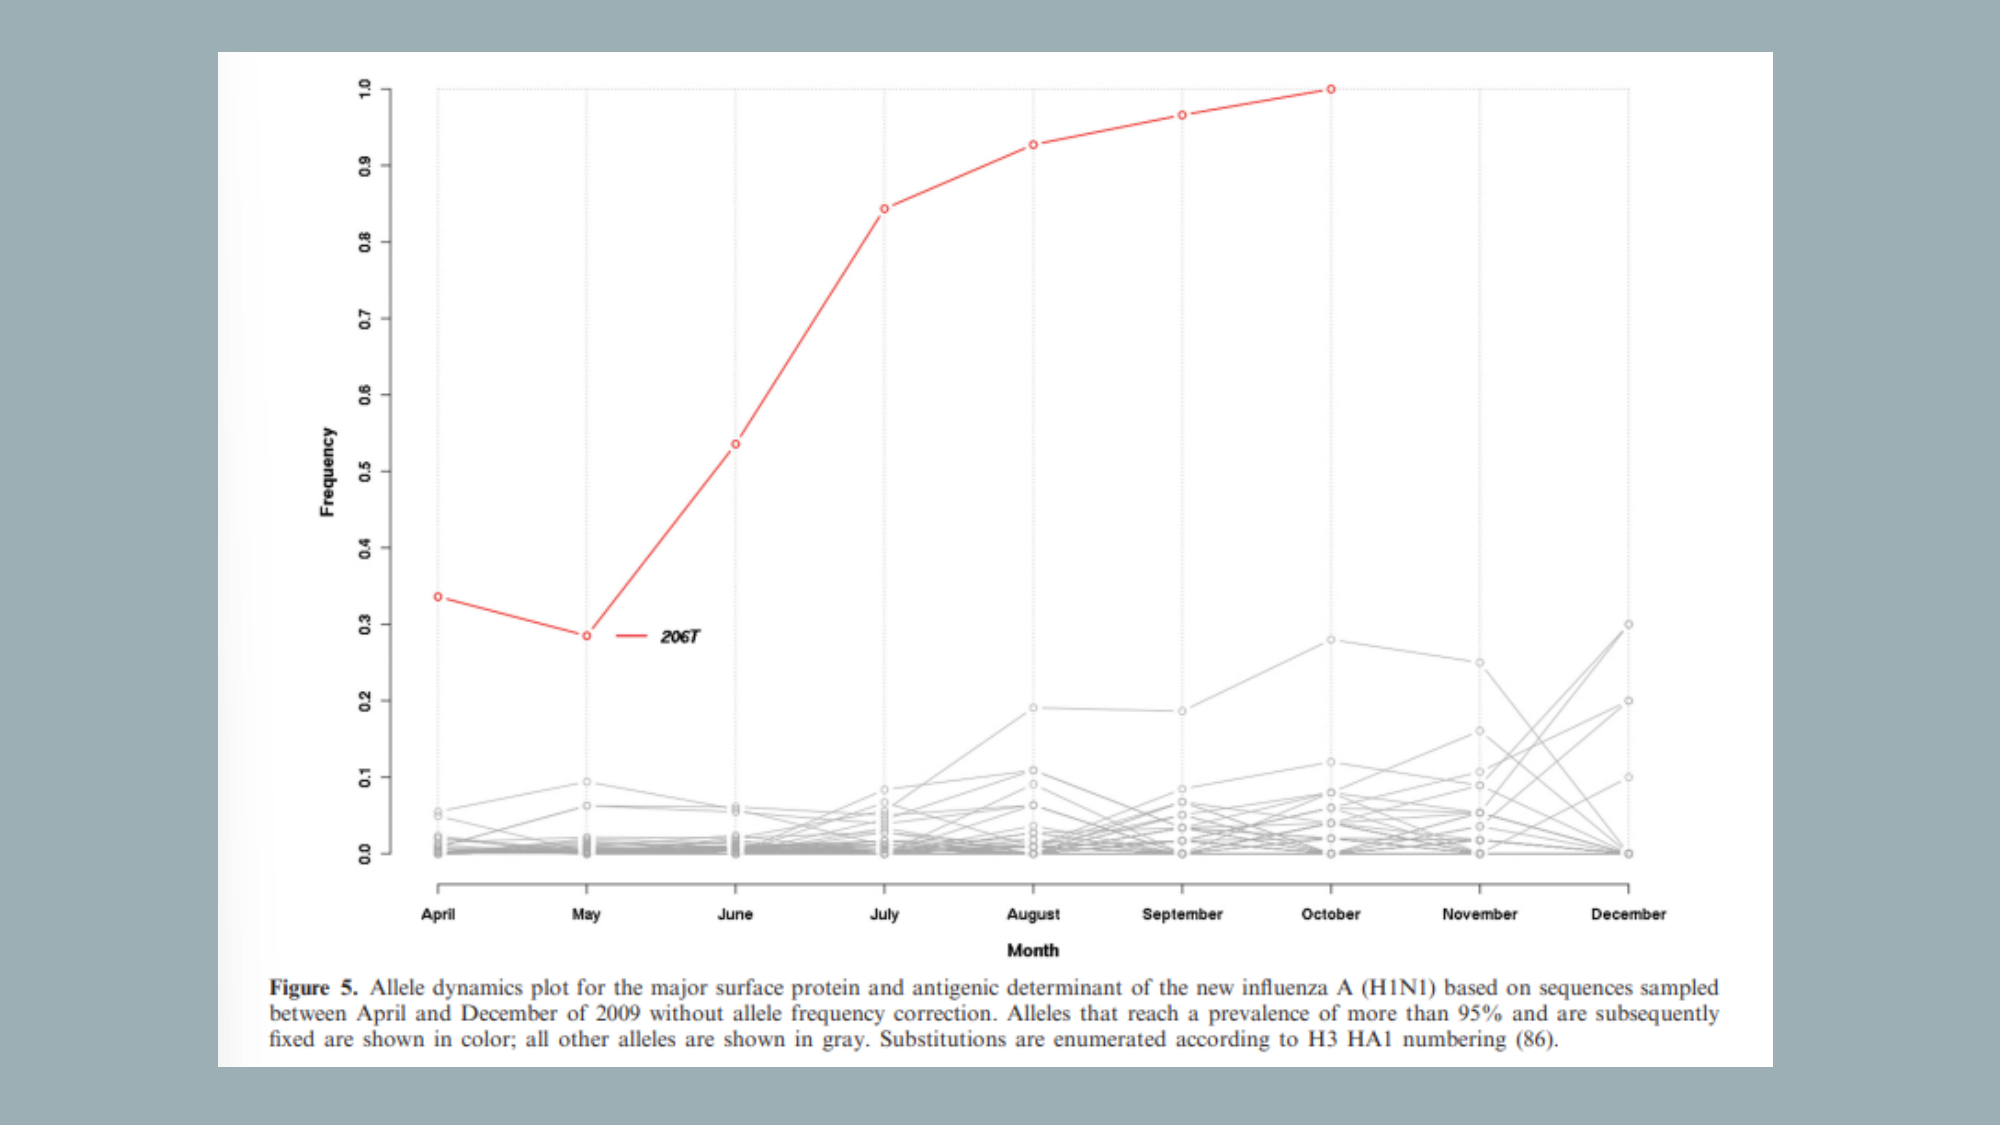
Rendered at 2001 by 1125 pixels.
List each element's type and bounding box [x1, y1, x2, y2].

picture [218, 52, 1773, 1067]
